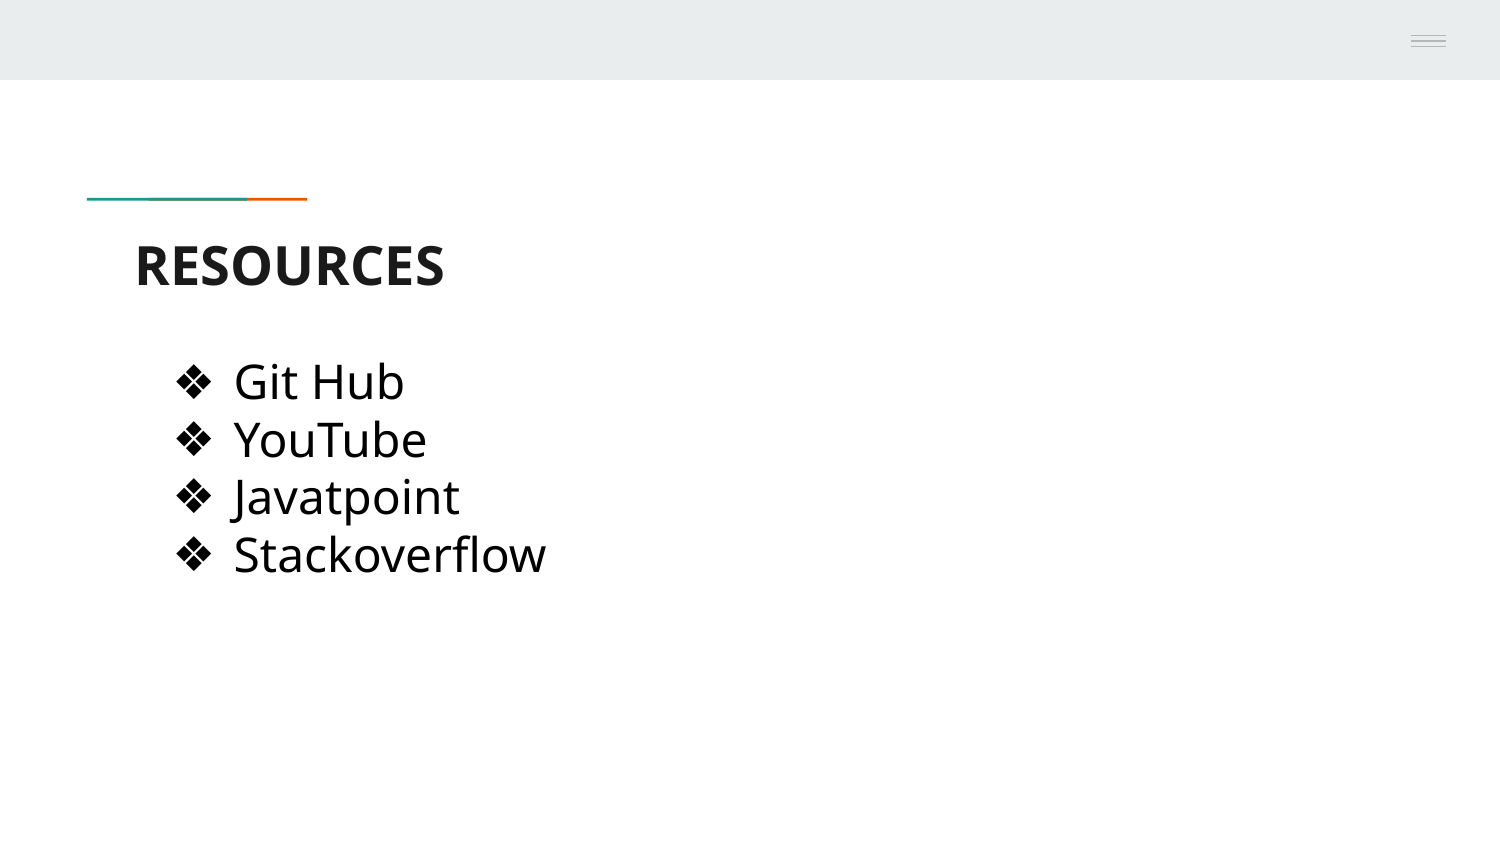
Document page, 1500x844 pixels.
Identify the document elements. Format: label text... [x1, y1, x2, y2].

text_box Git Hub YouTube Javatpoint Stackoverflow [143, 336, 1198, 655]
title RESOURCES [119, 216, 1381, 305]
